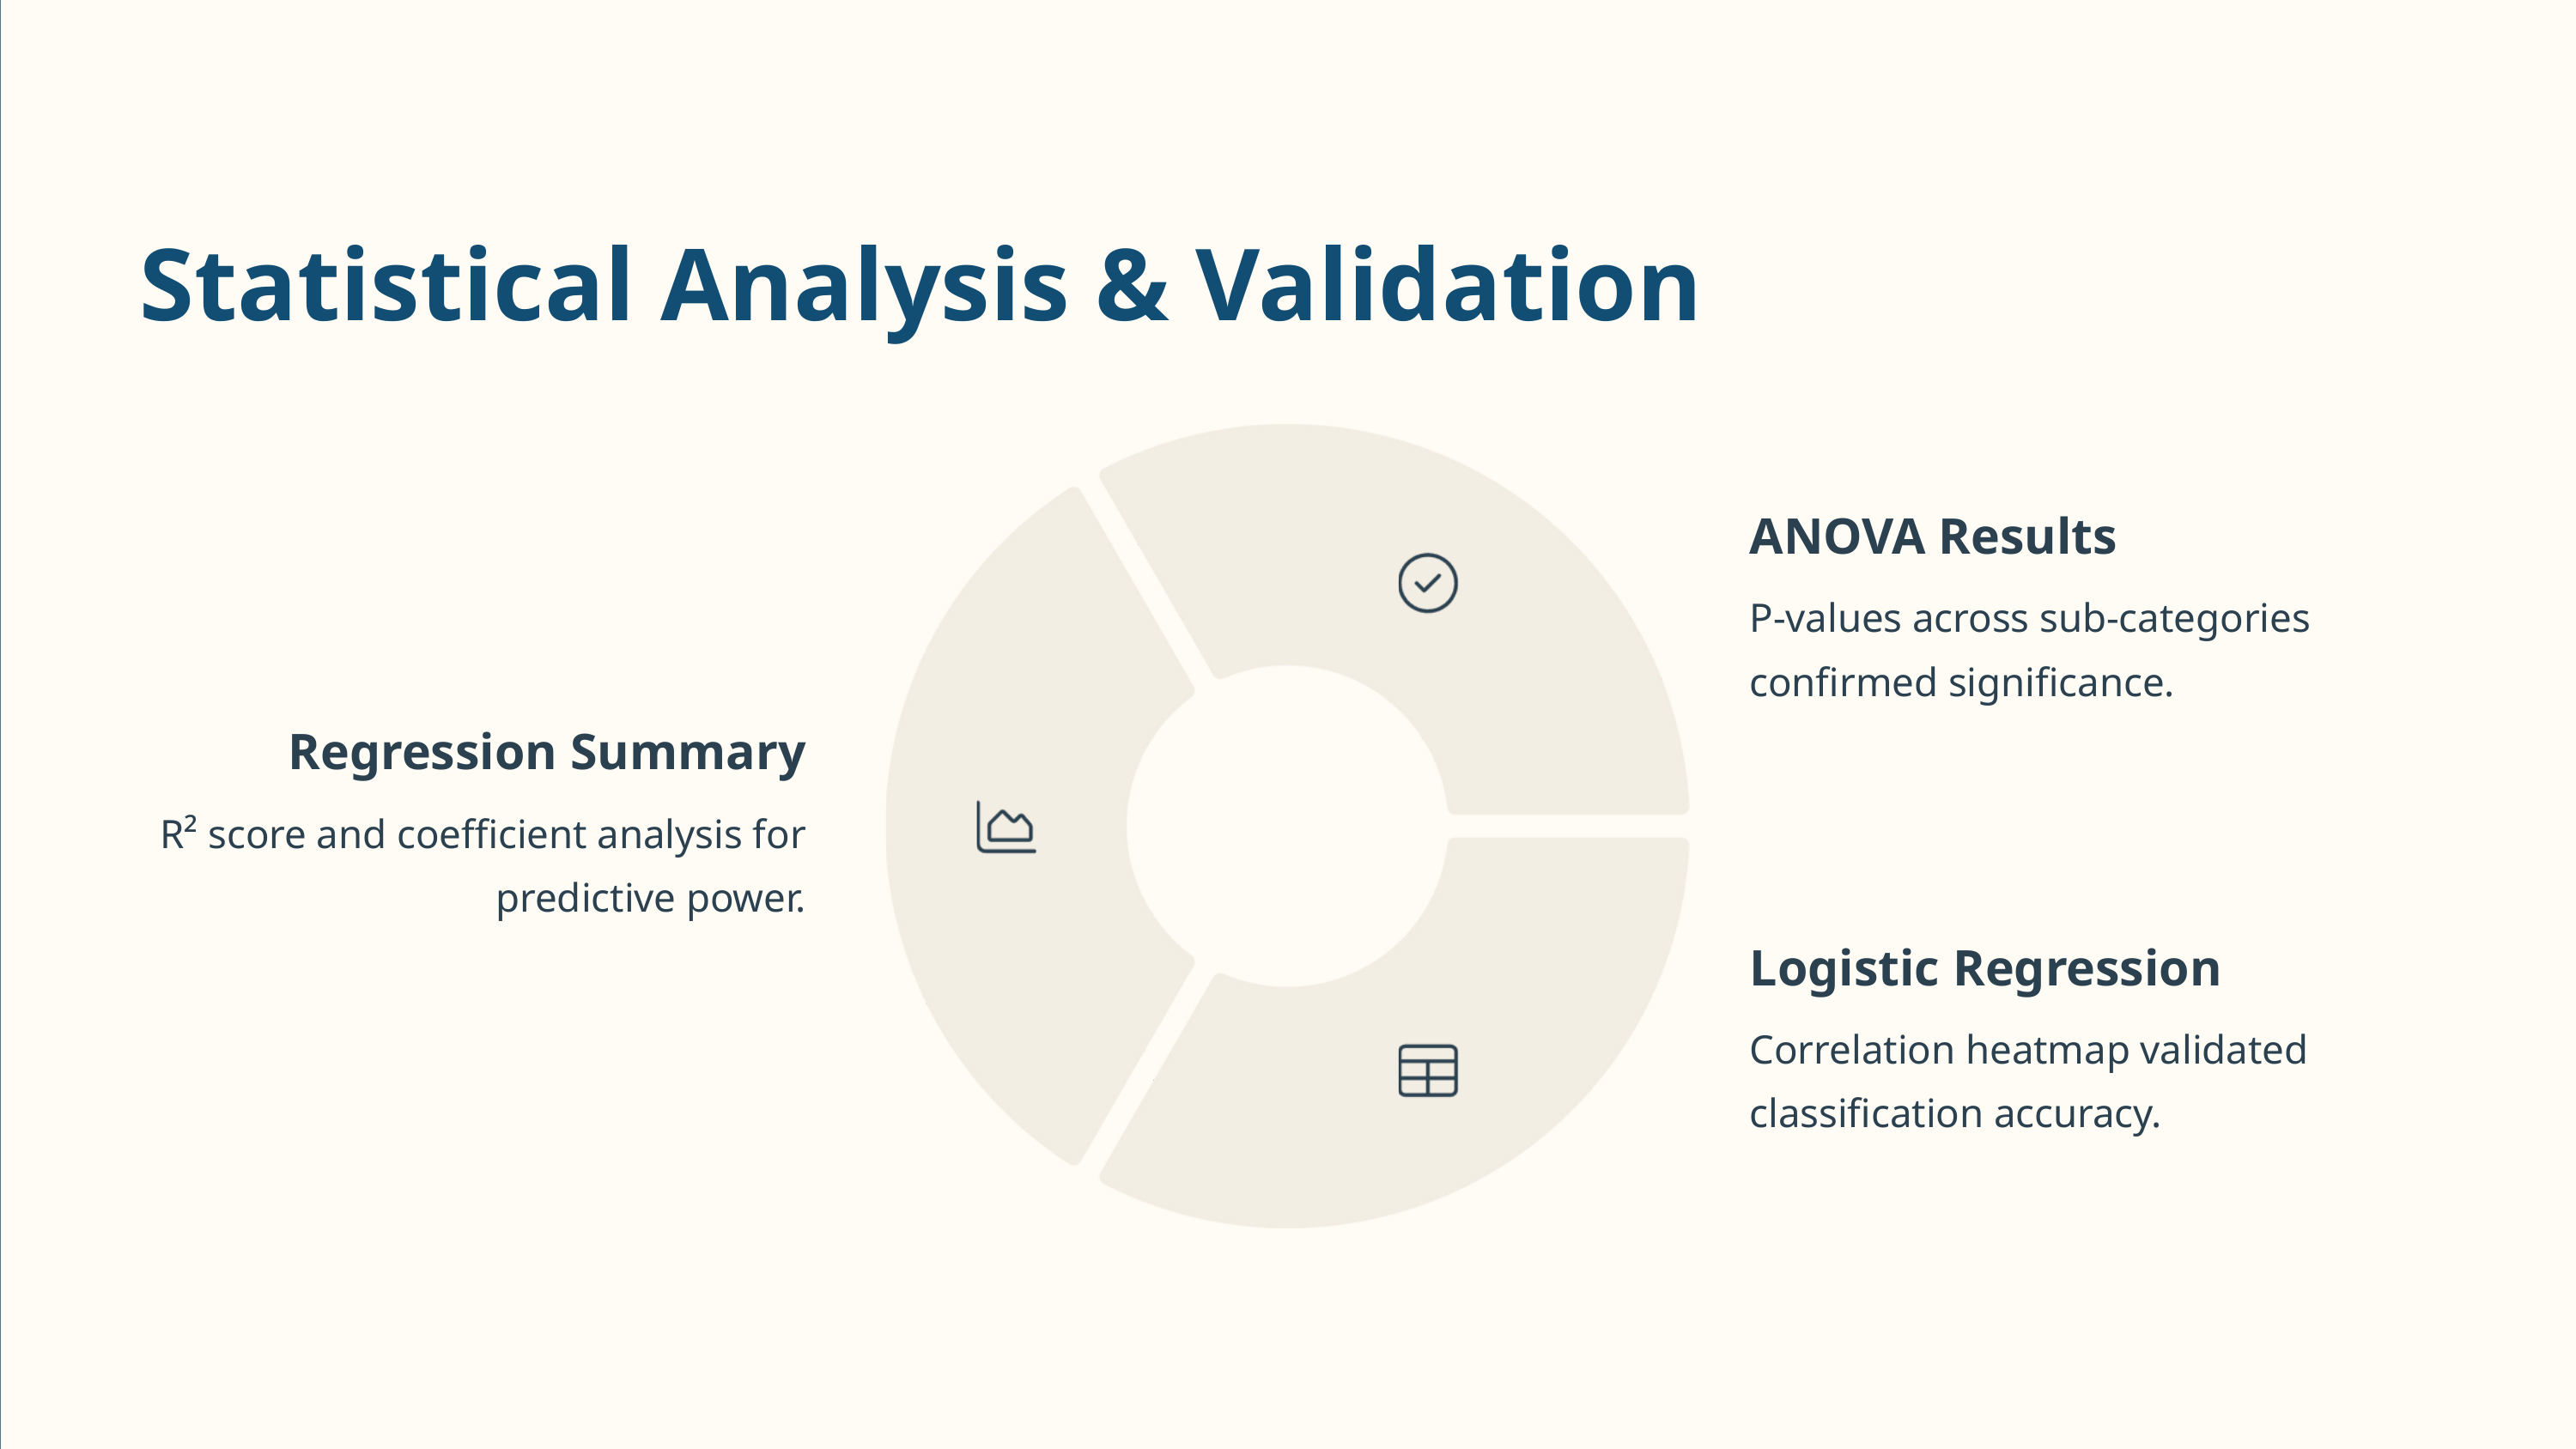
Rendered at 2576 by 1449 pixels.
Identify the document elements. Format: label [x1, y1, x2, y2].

text_box [1398, 1032, 1459, 1108]
text_box [885, 424, 1691, 1229]
text_box [1, 0, 2576, 1449]
